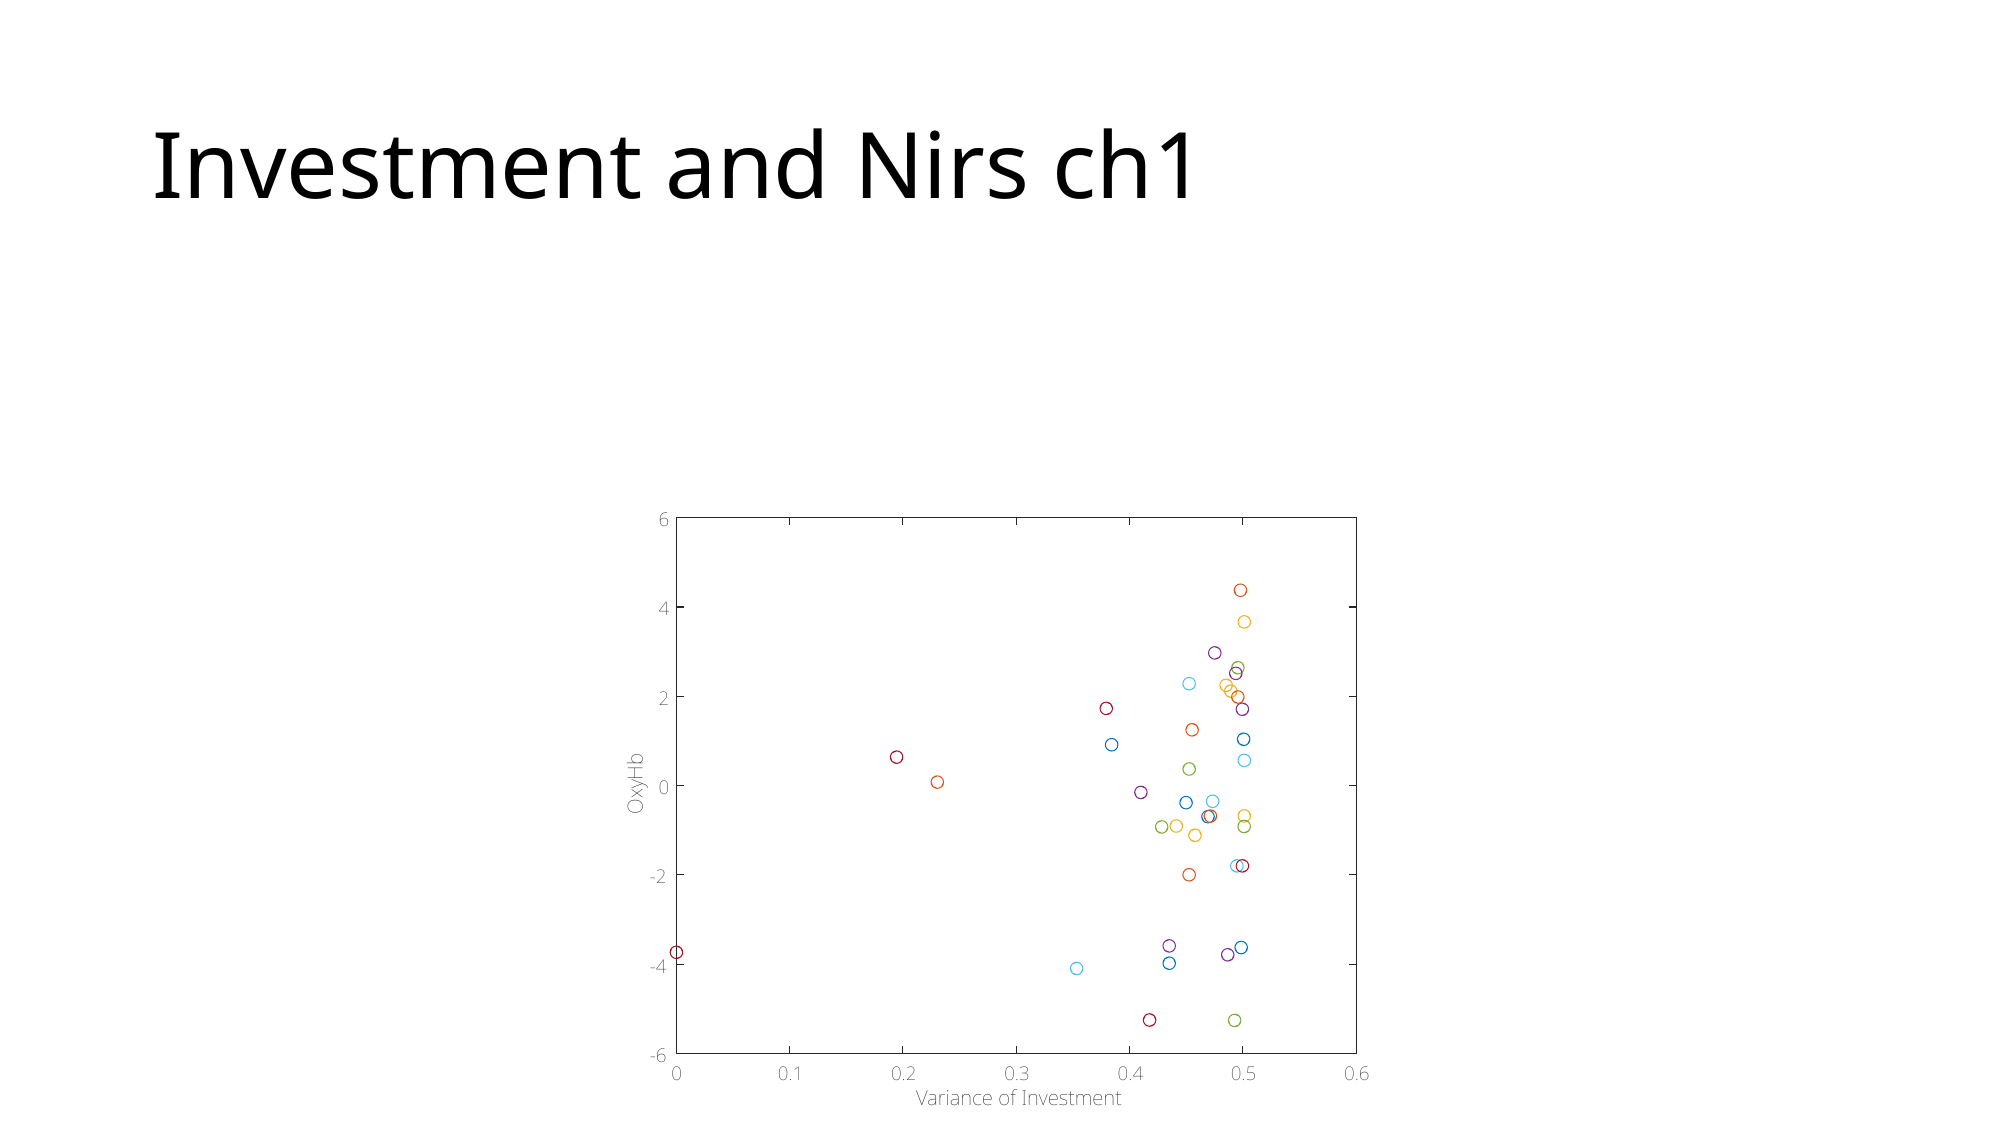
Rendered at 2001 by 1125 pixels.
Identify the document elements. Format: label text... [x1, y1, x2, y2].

picture [562, 468, 1438, 1125]
title Investment and Nirs ch1 [137, 59, 1863, 278]
